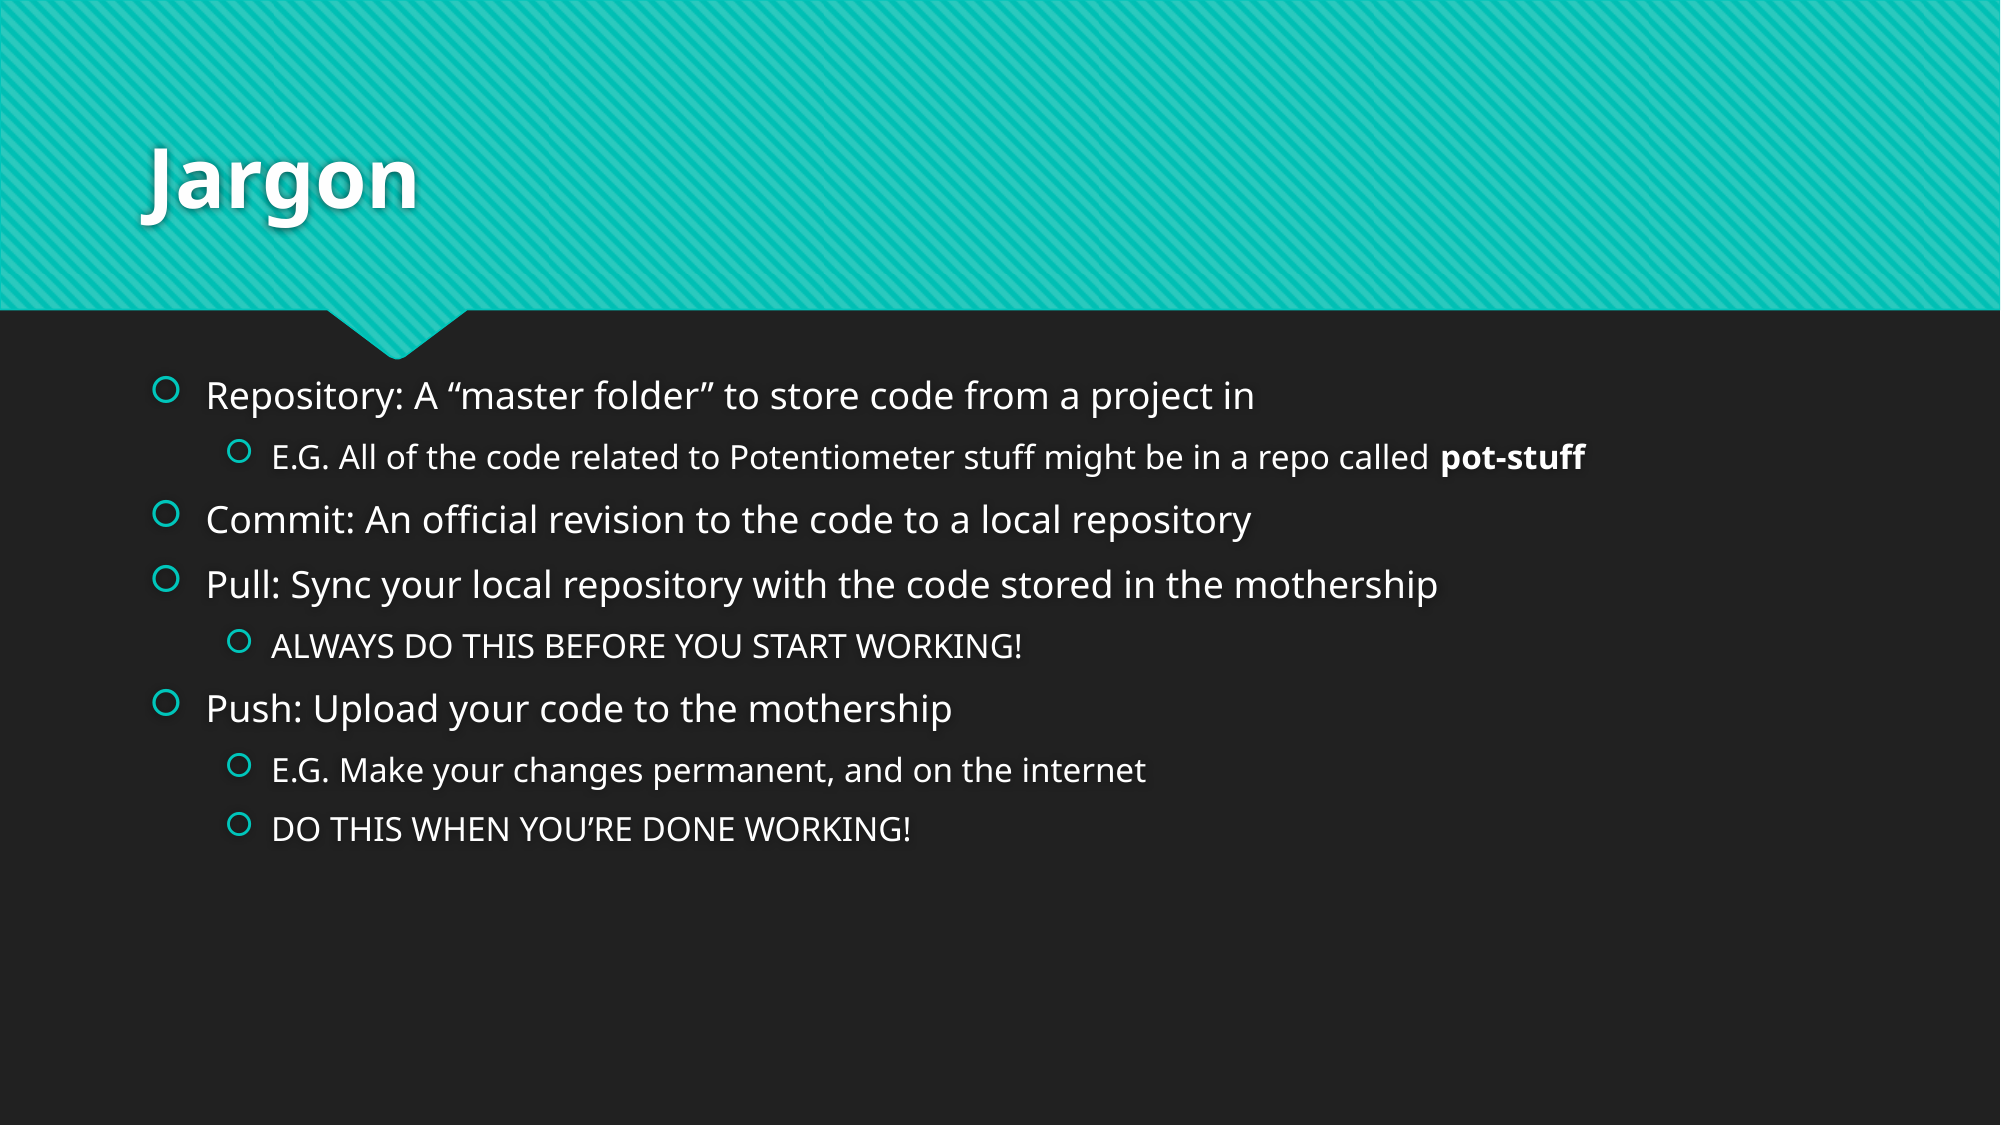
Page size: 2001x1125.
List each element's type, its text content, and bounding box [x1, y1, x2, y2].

list Repository: A “master folder” to store code from a project in E.G. All of the code related to Potentiometer stuff might be in a repo called pot-stuff Commit: An official revision to the code to a local repository Pull: Sync your local repository with the code stored in the mothership ALWAYS DO THIS BEFORE YOU START WORKING! Push: Upload your code to the mothership E.G. Make your changes permanent, and on the internet DO THIS WHEN YOU’RE DONE WORKING! [134, 364, 1866, 962]
title Jargon [132, 73, 1868, 233]
